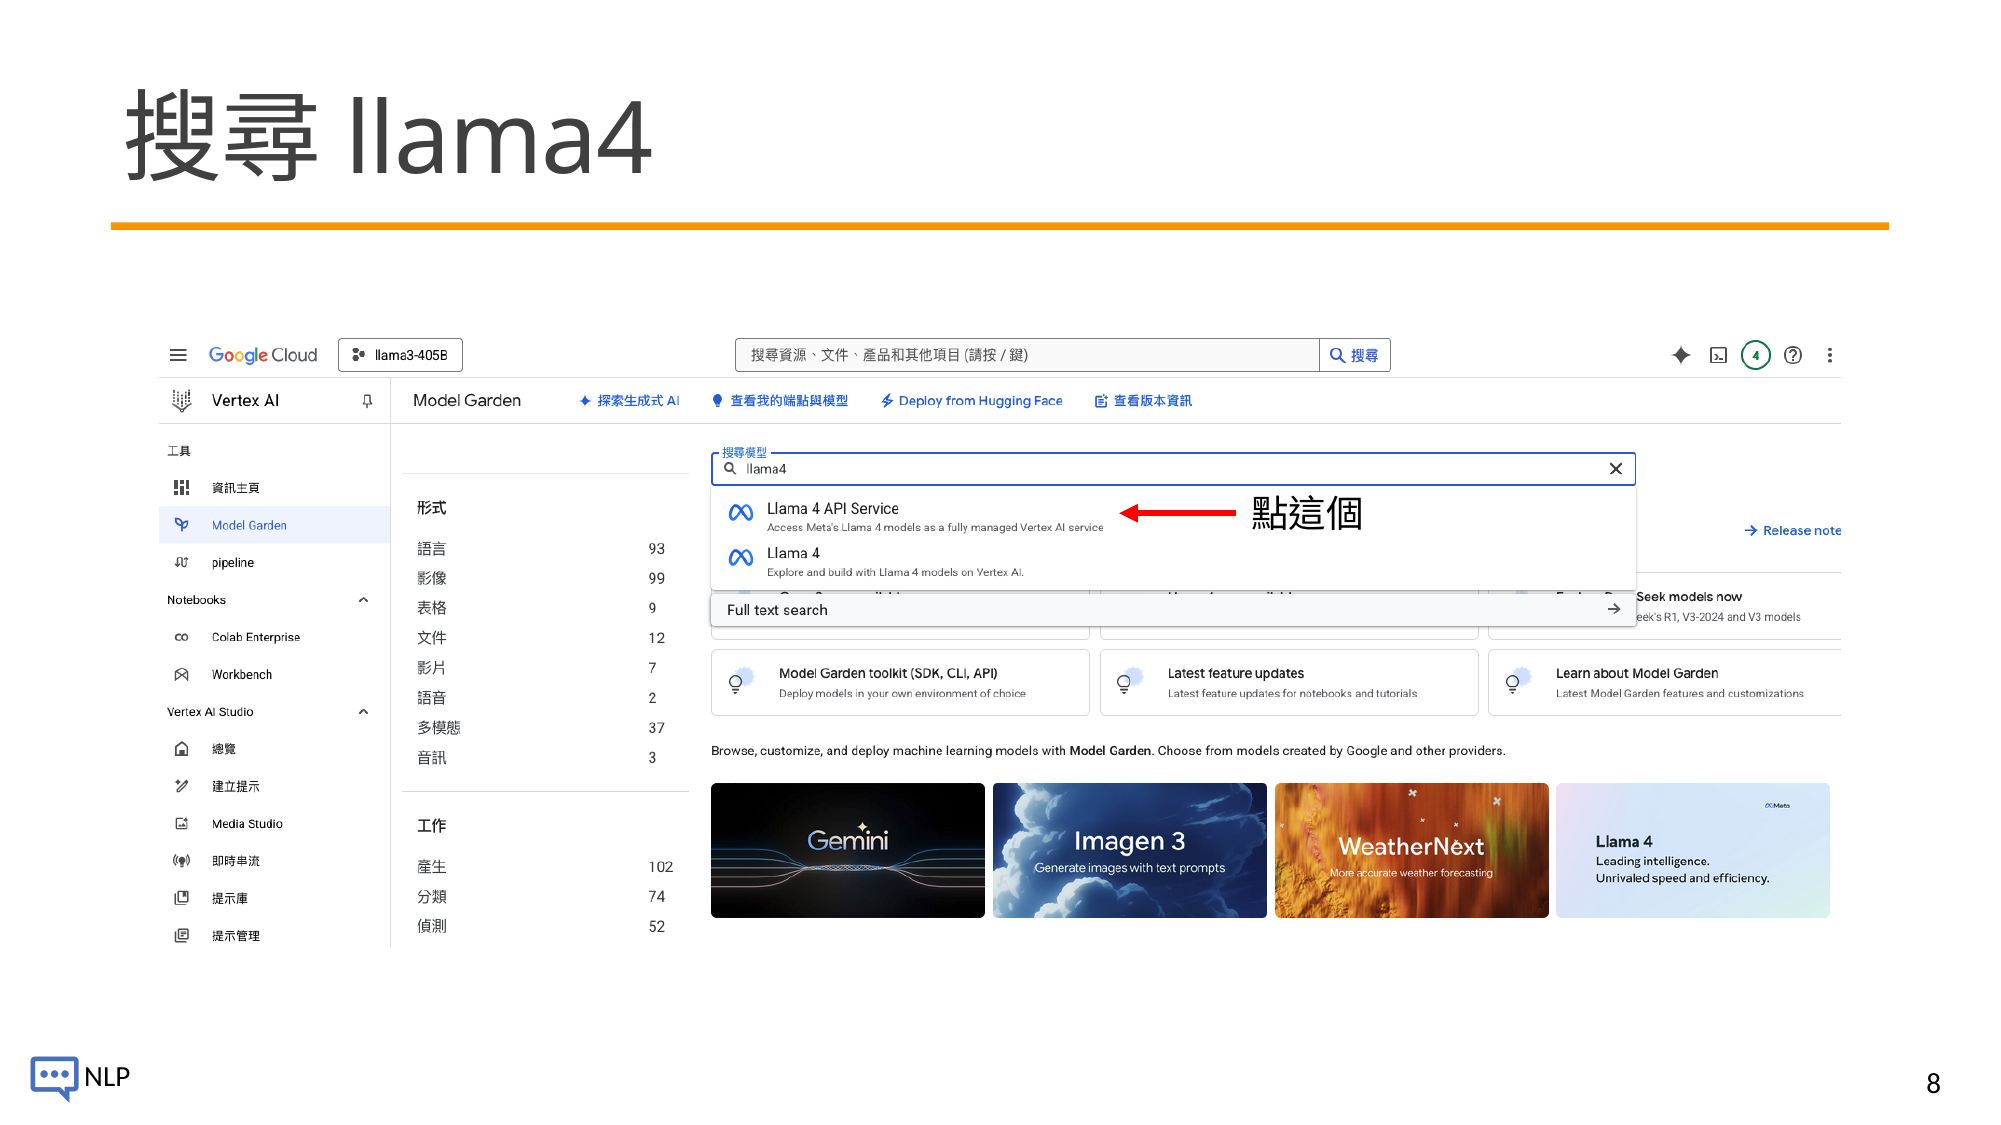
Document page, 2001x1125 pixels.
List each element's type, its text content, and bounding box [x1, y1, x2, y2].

picture [23, 1047, 86, 1110]
picture [159, 334, 1841, 946]
title 搜尋llama4 [107, 58, 1899, 228]
slide_number 8 [1740, 1052, 1957, 1113]
